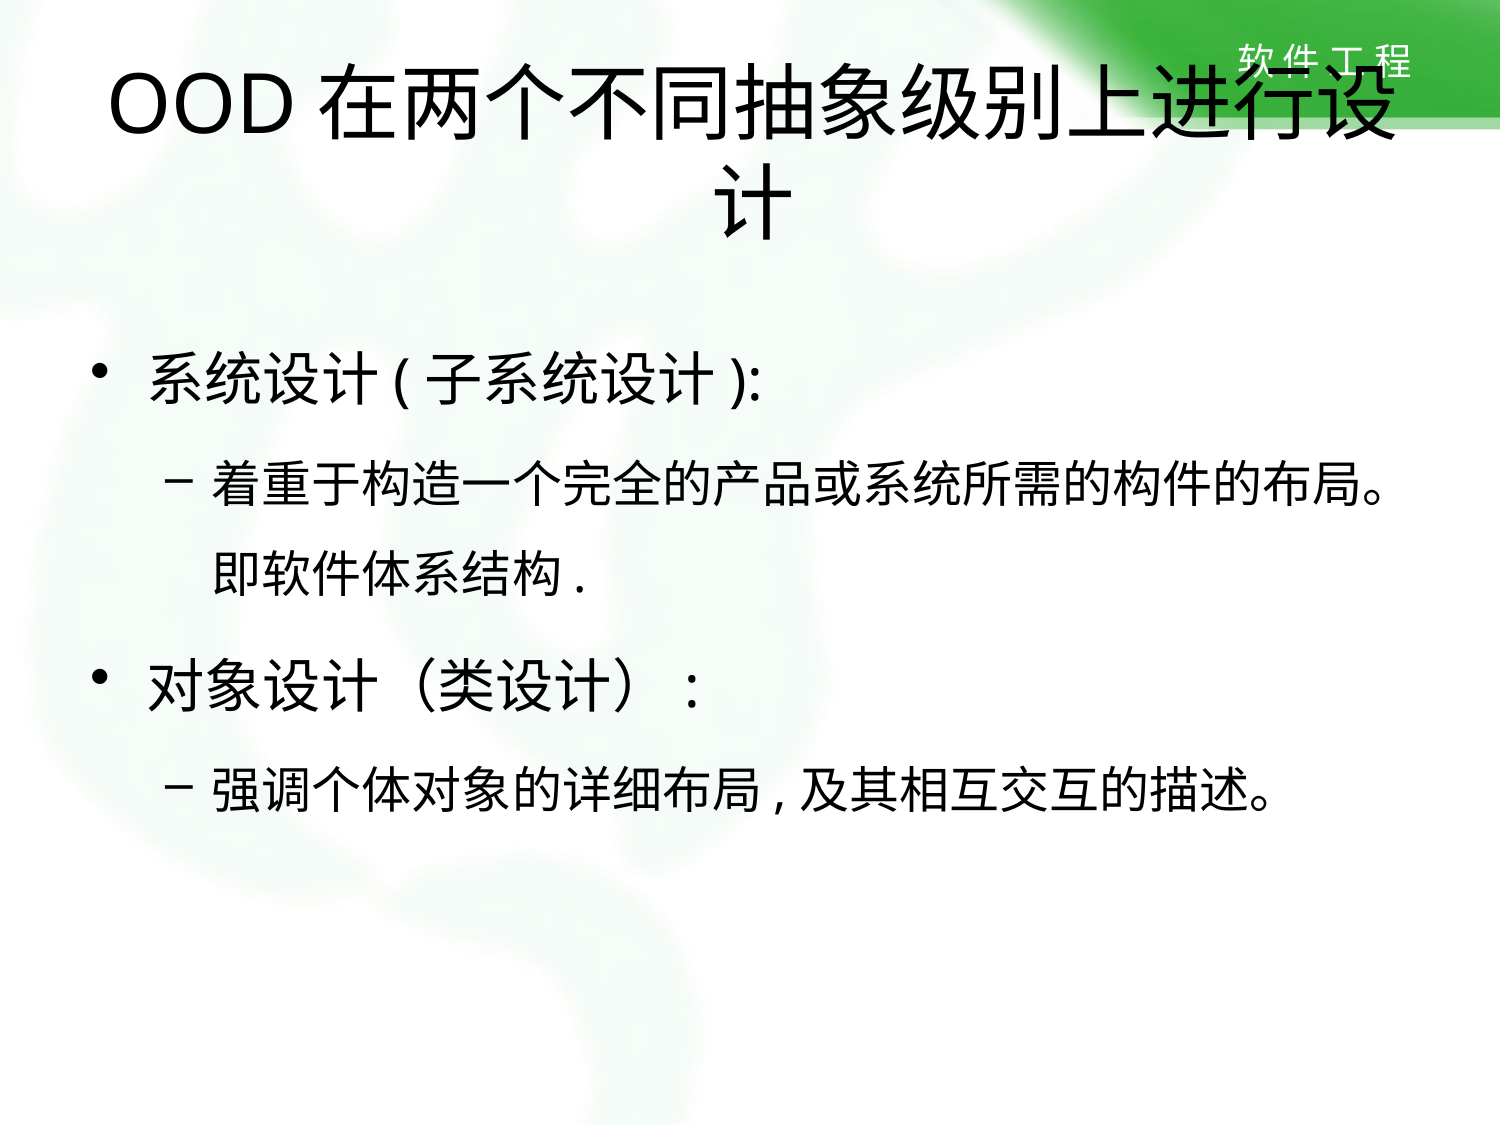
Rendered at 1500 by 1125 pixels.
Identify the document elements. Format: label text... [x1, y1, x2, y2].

picture [0, 0, 1500, 1125]
text_box OOD在两个不同抽象级别上进行设计 [50, 87, 1456, 213]
list 系统设计(子系统设计): 着重于构造一个完全的产品或系统所需的构件的布局。即软件体系结构. 对象设计（类设计）: 强调个体对象的详细布局,及其相互交互的描述。 [75, 299, 1456, 1044]
